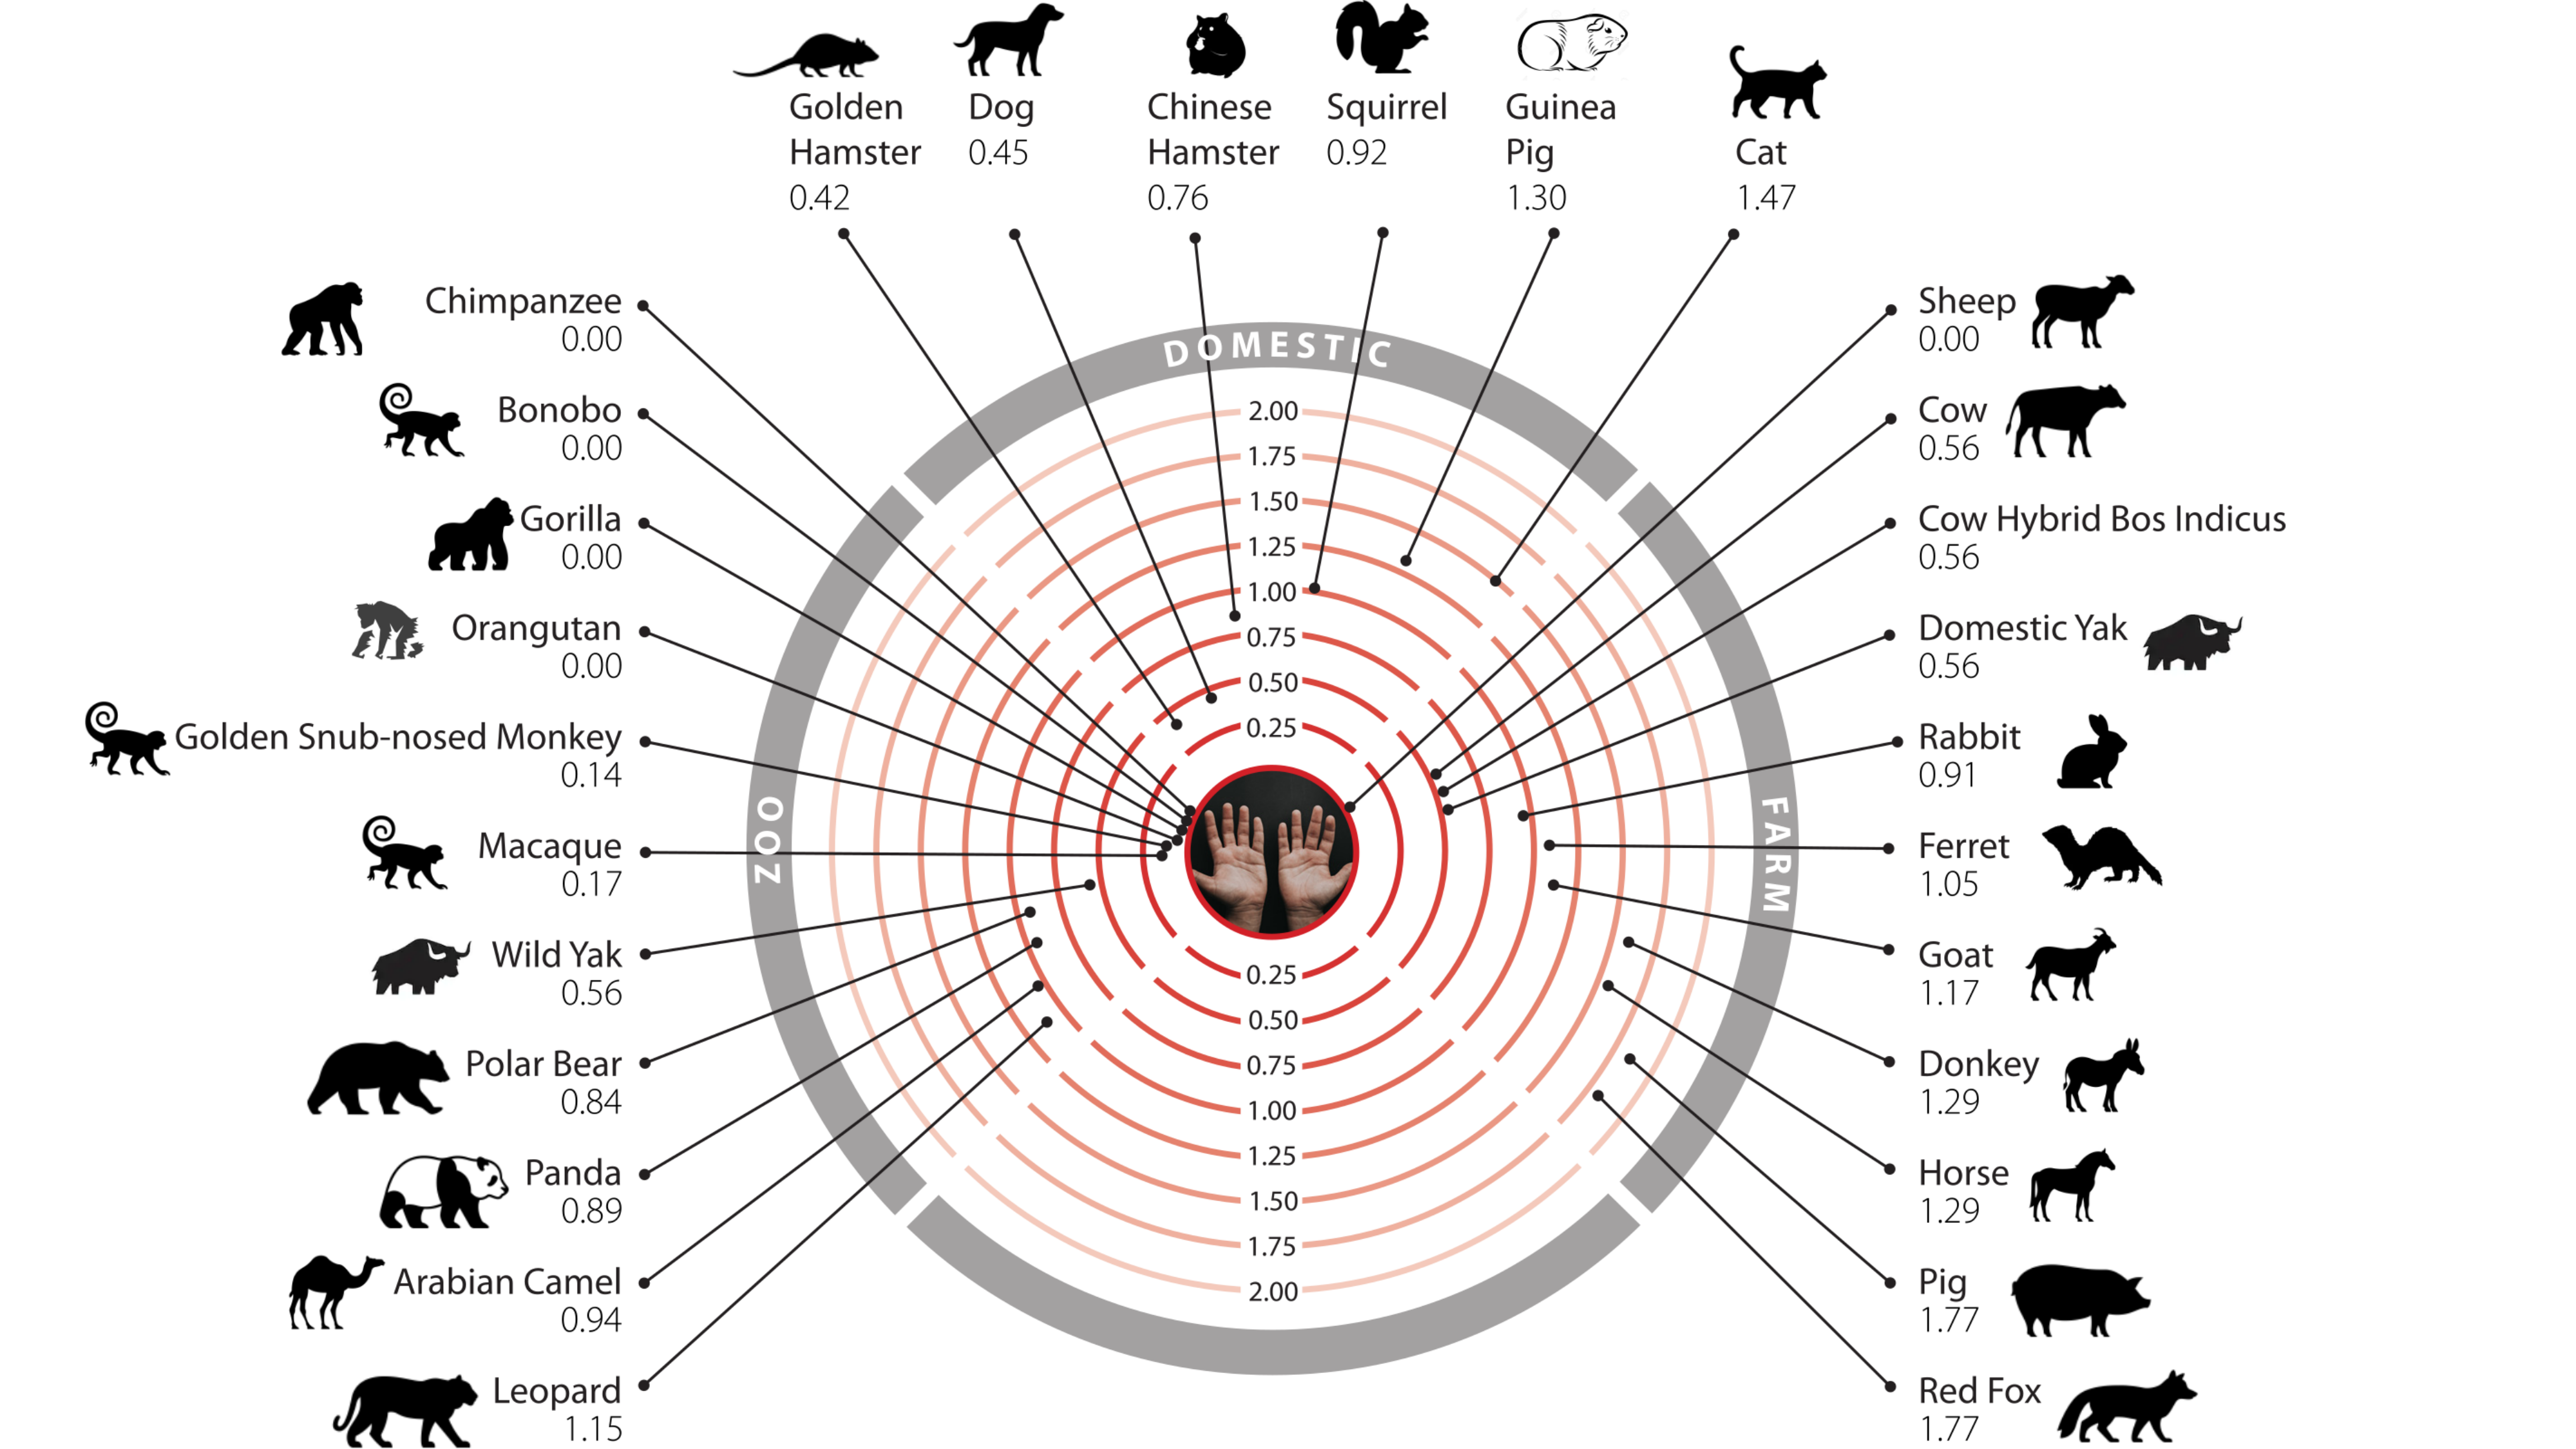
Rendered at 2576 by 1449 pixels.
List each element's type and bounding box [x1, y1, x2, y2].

picture [84, 0, 2286, 1449]
